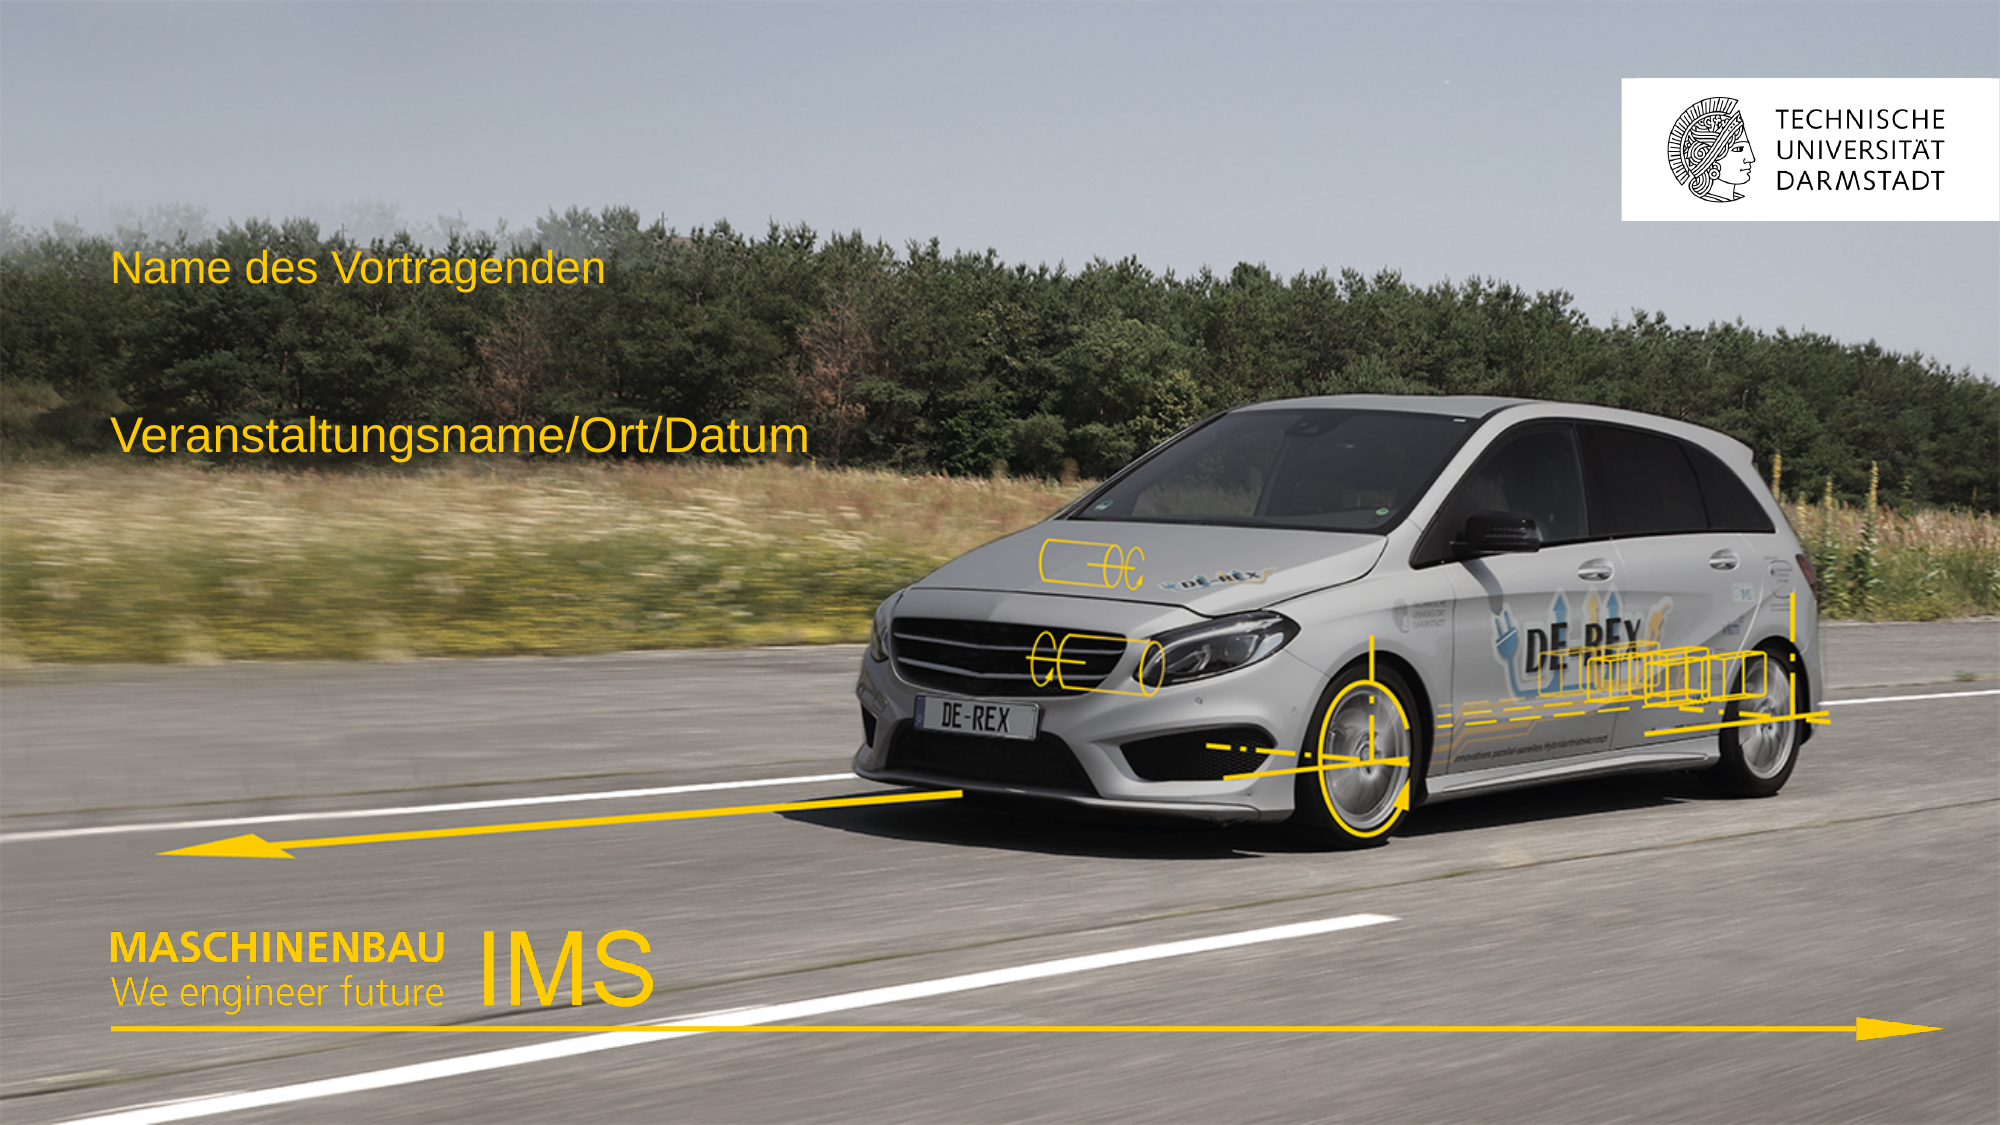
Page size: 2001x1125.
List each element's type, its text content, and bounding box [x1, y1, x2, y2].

subtitle Name des Vortragenden Veranstaltungsname/Ort/Datum [109, 237, 1050, 607]
picture [0, 0, 2000, 1125]
